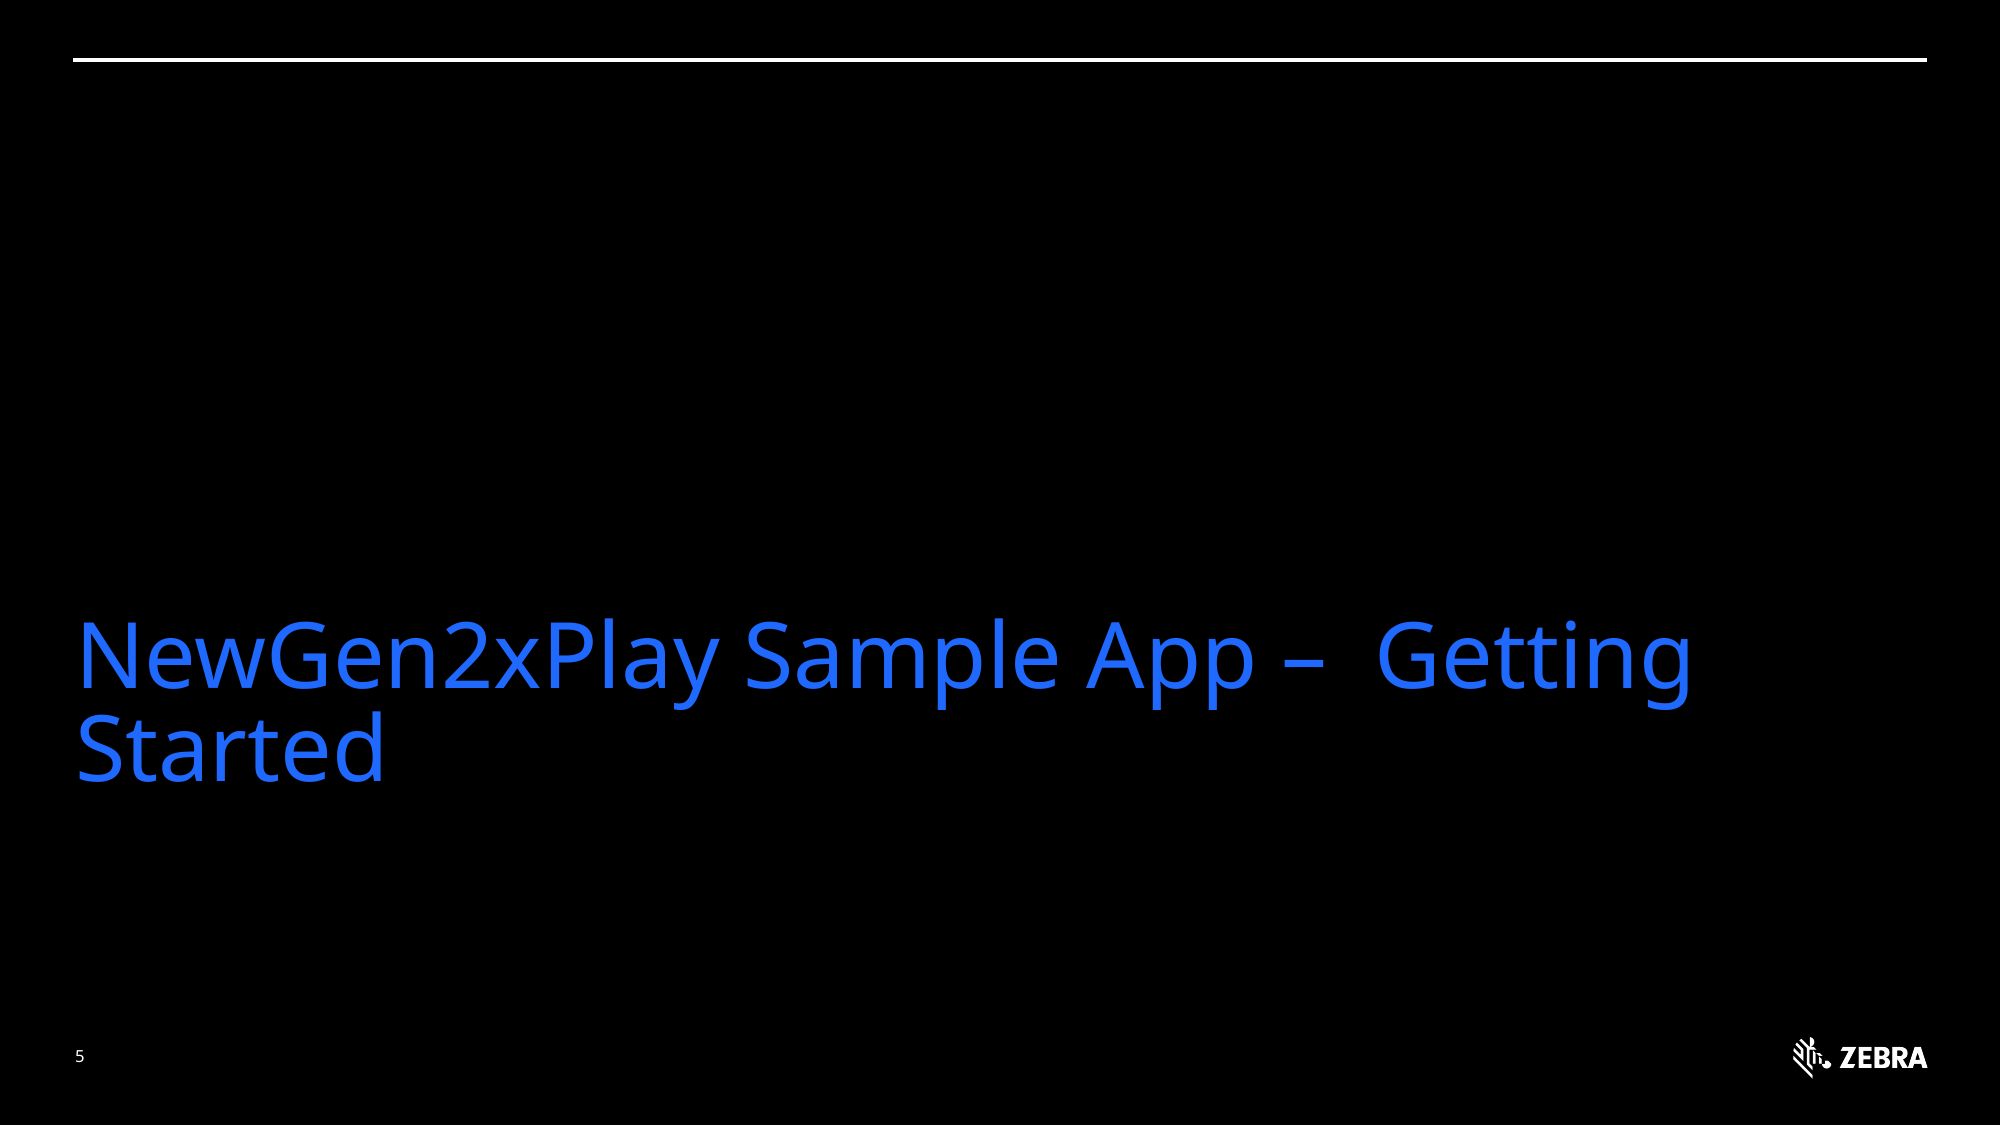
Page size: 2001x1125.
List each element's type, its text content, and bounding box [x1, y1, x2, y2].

slide_number 5 [75, 1042, 150, 1073]
picture [1793, 1037, 1928, 1079]
title NewGen2xPlay Sample App – Getting Started [75, 513, 1857, 801]
